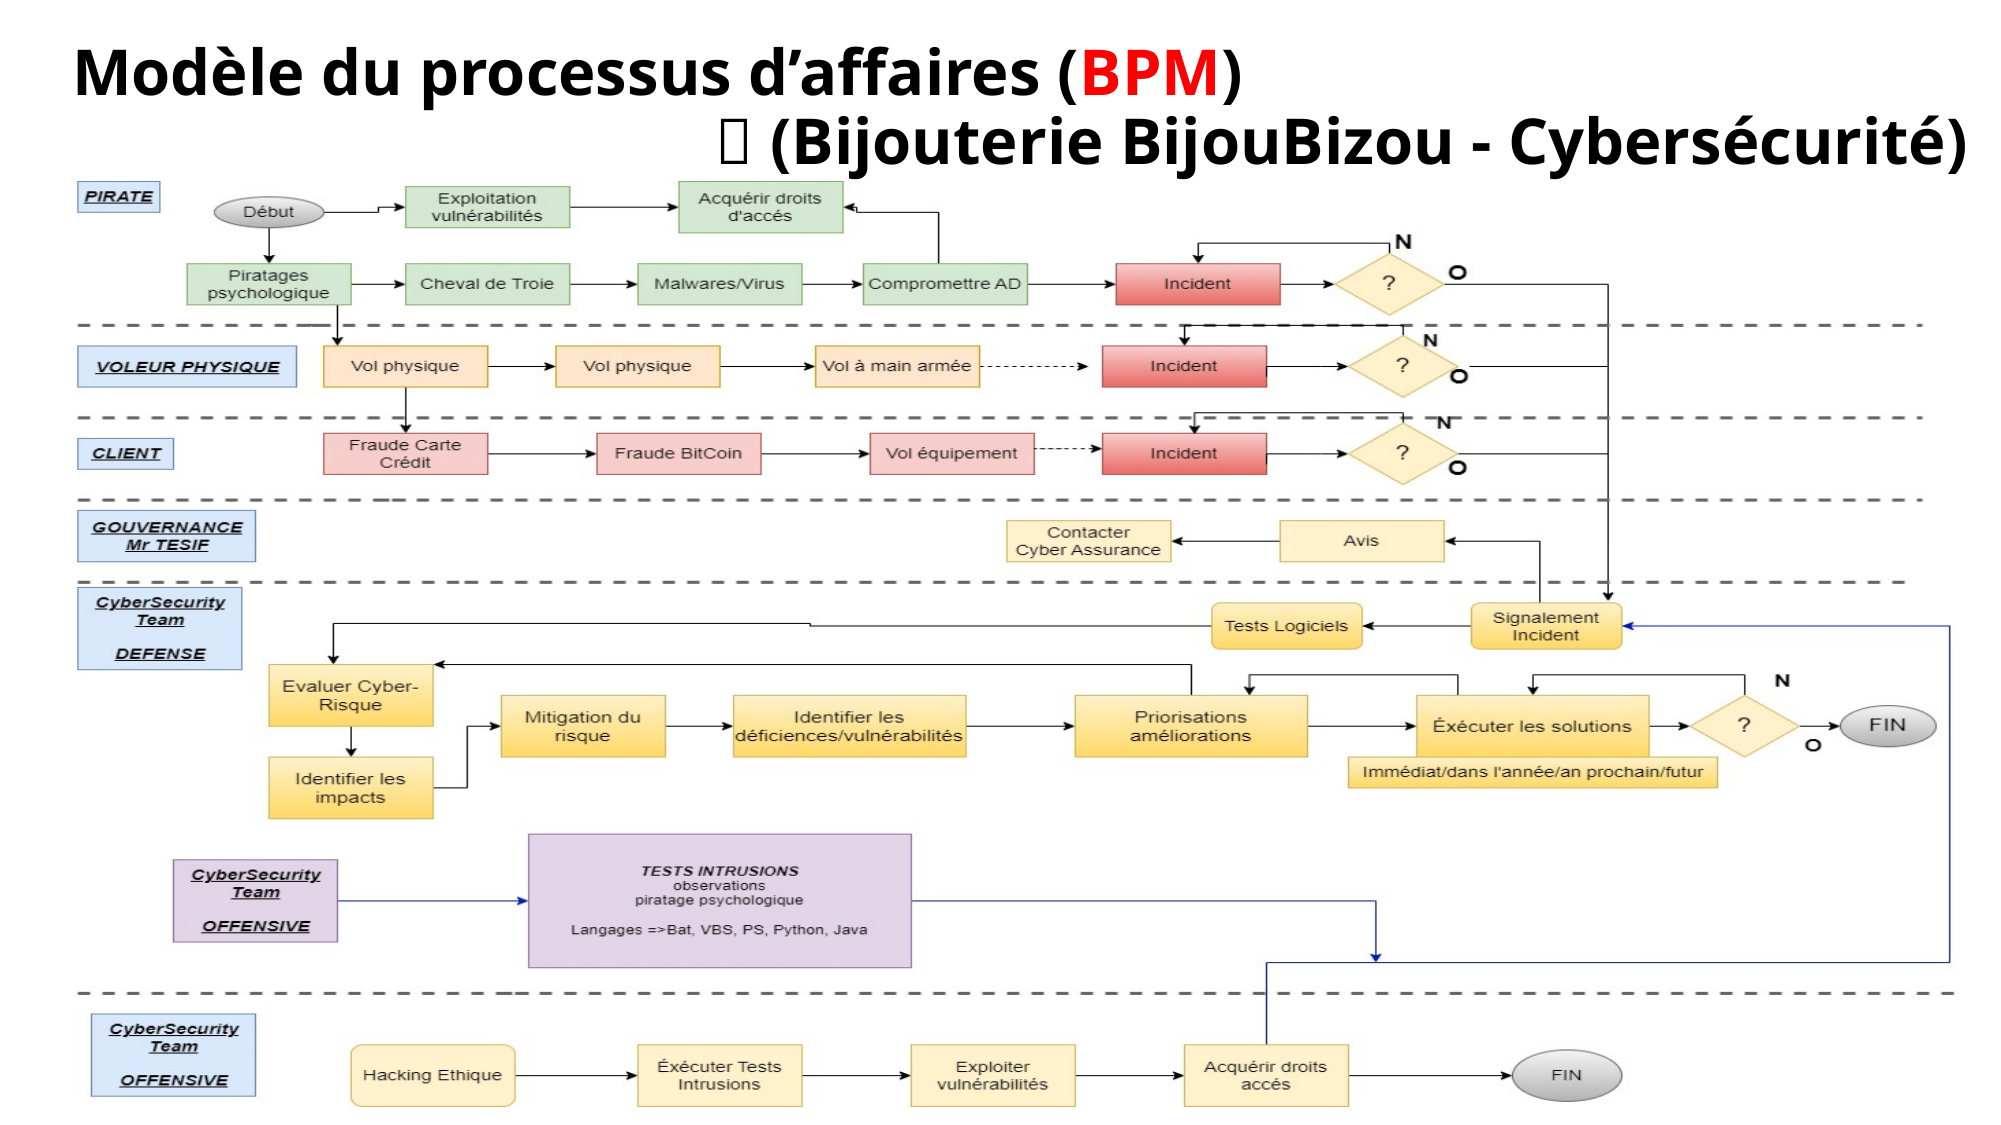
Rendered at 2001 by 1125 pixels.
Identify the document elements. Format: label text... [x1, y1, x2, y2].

title Modèle du processus d’affaires (BPM)  (Bijouterie BijouBizou - Cybersécurité) [57, 0, 1990, 220]
picture [76, 181, 1967, 1107]
